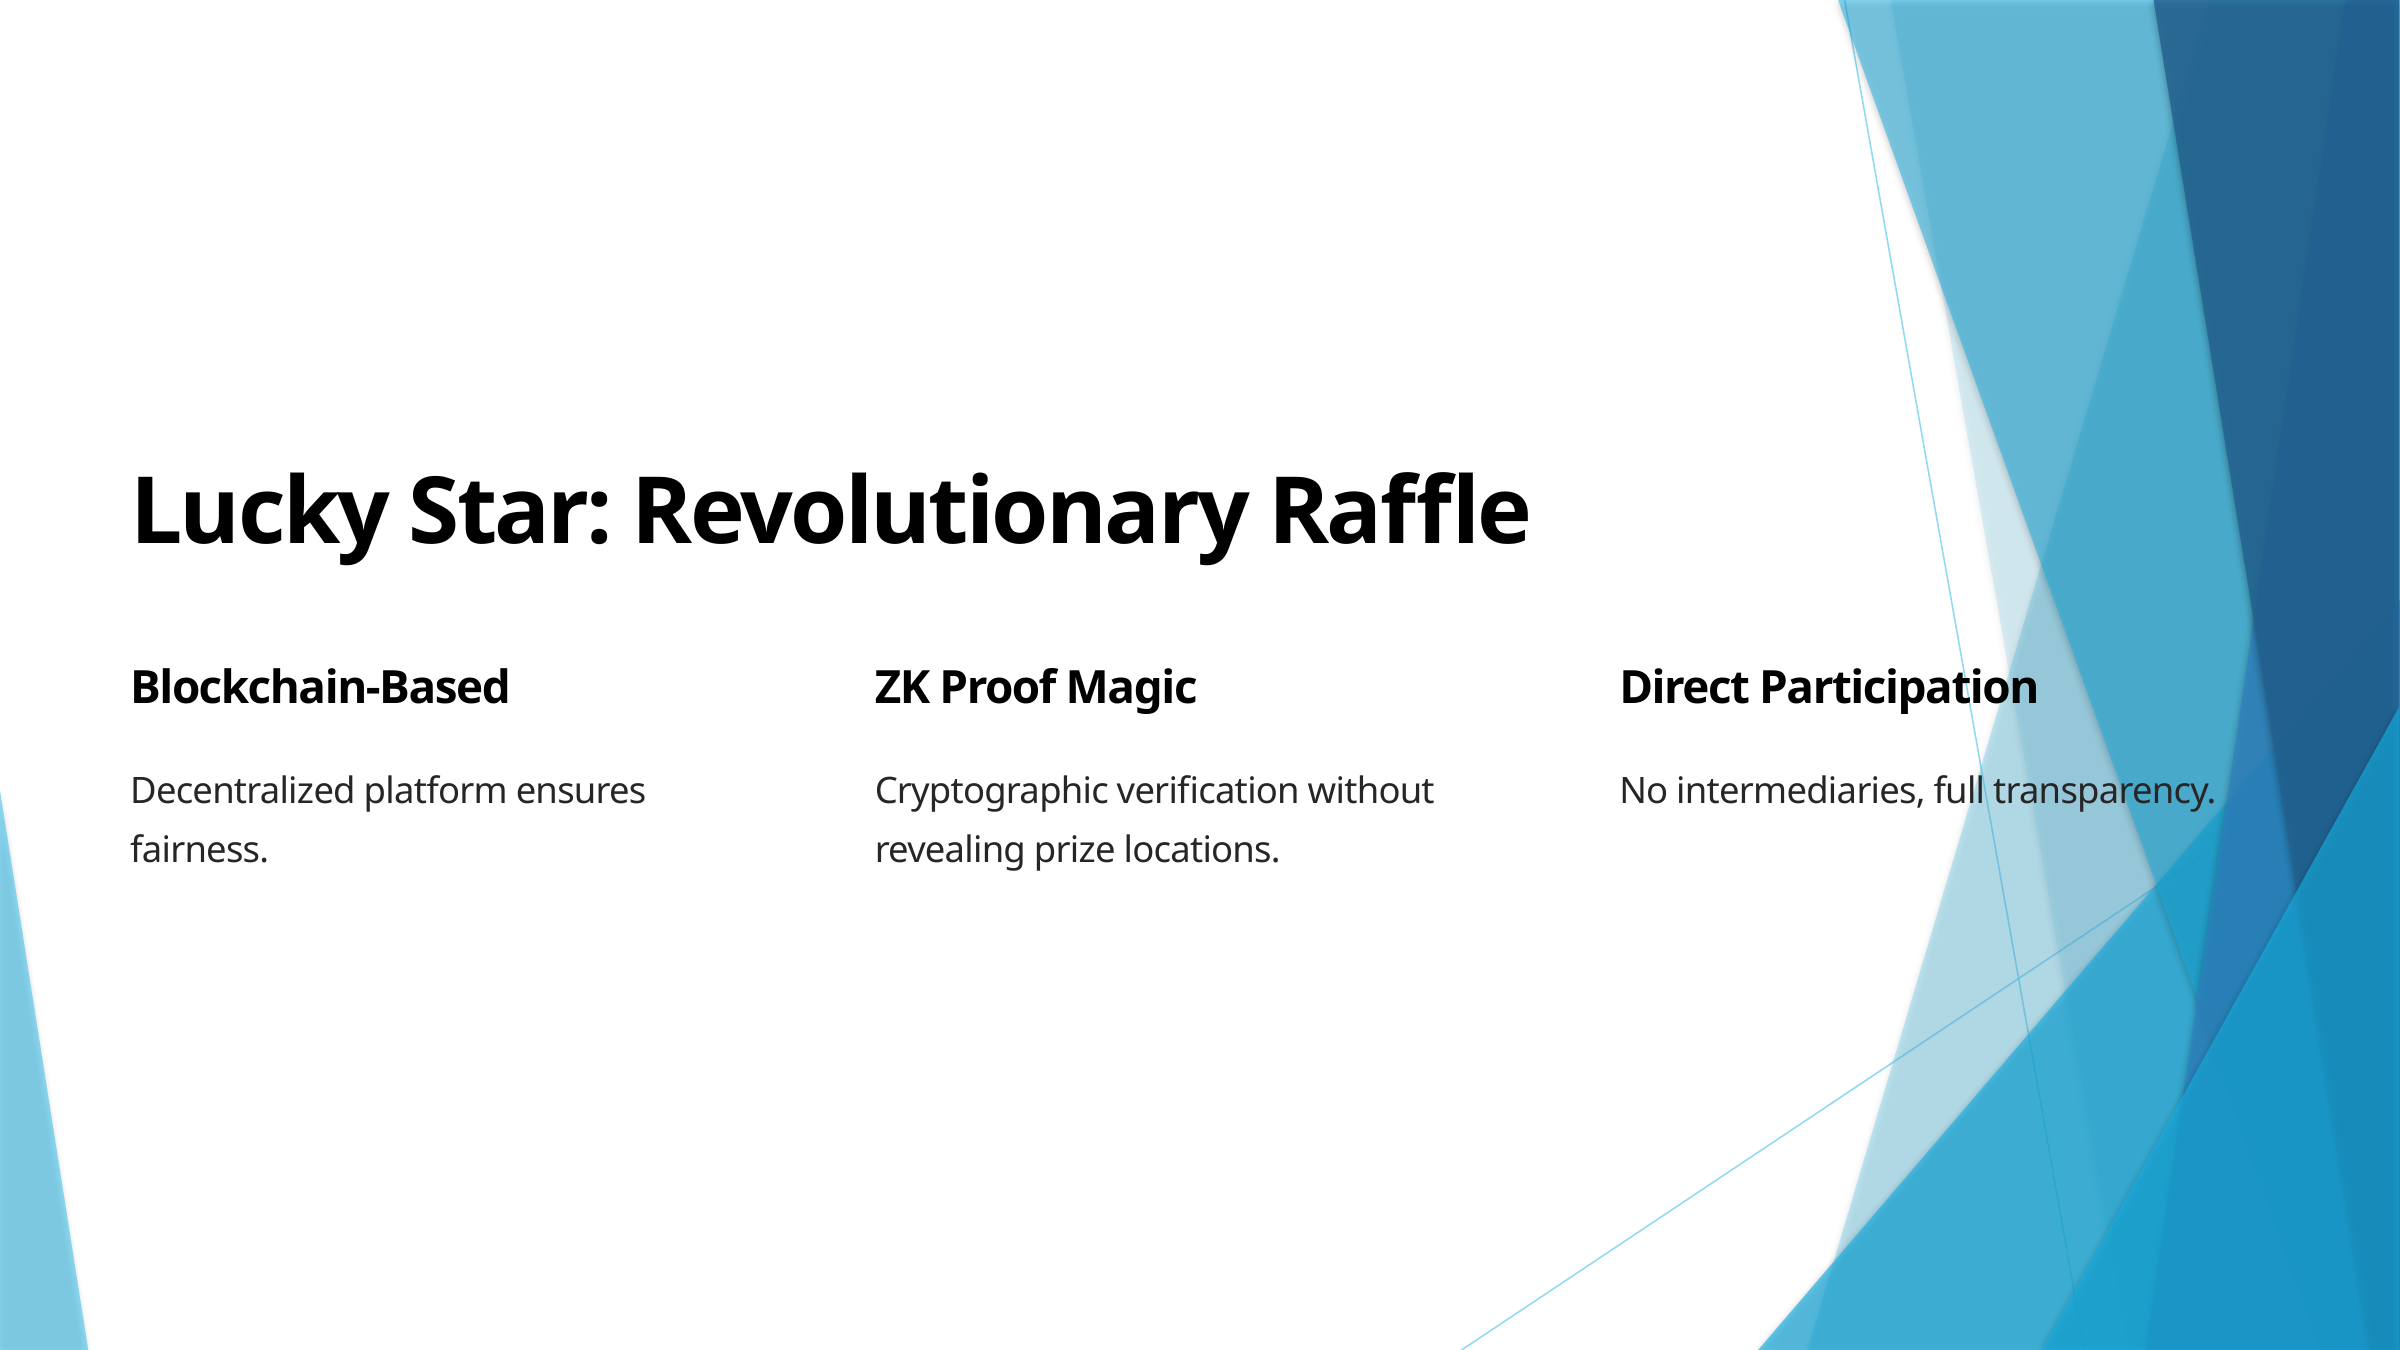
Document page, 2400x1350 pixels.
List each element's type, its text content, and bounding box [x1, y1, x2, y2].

text_box Direct Participation [1619, 655, 2085, 714]
text_box No intermediaries, full transparency. [1619, 751, 2272, 811]
text_box Blockchain-Based [130, 655, 596, 714]
text_box ZK Proof Magic [874, 655, 1340, 714]
text_box Lucky Star: Revolutionary Raffle [130, 446, 1499, 563]
text_box Cryptographic verification without revealing prize locations. [874, 751, 1528, 871]
text_box Decentralized platform ensures fairness. [130, 751, 783, 871]
